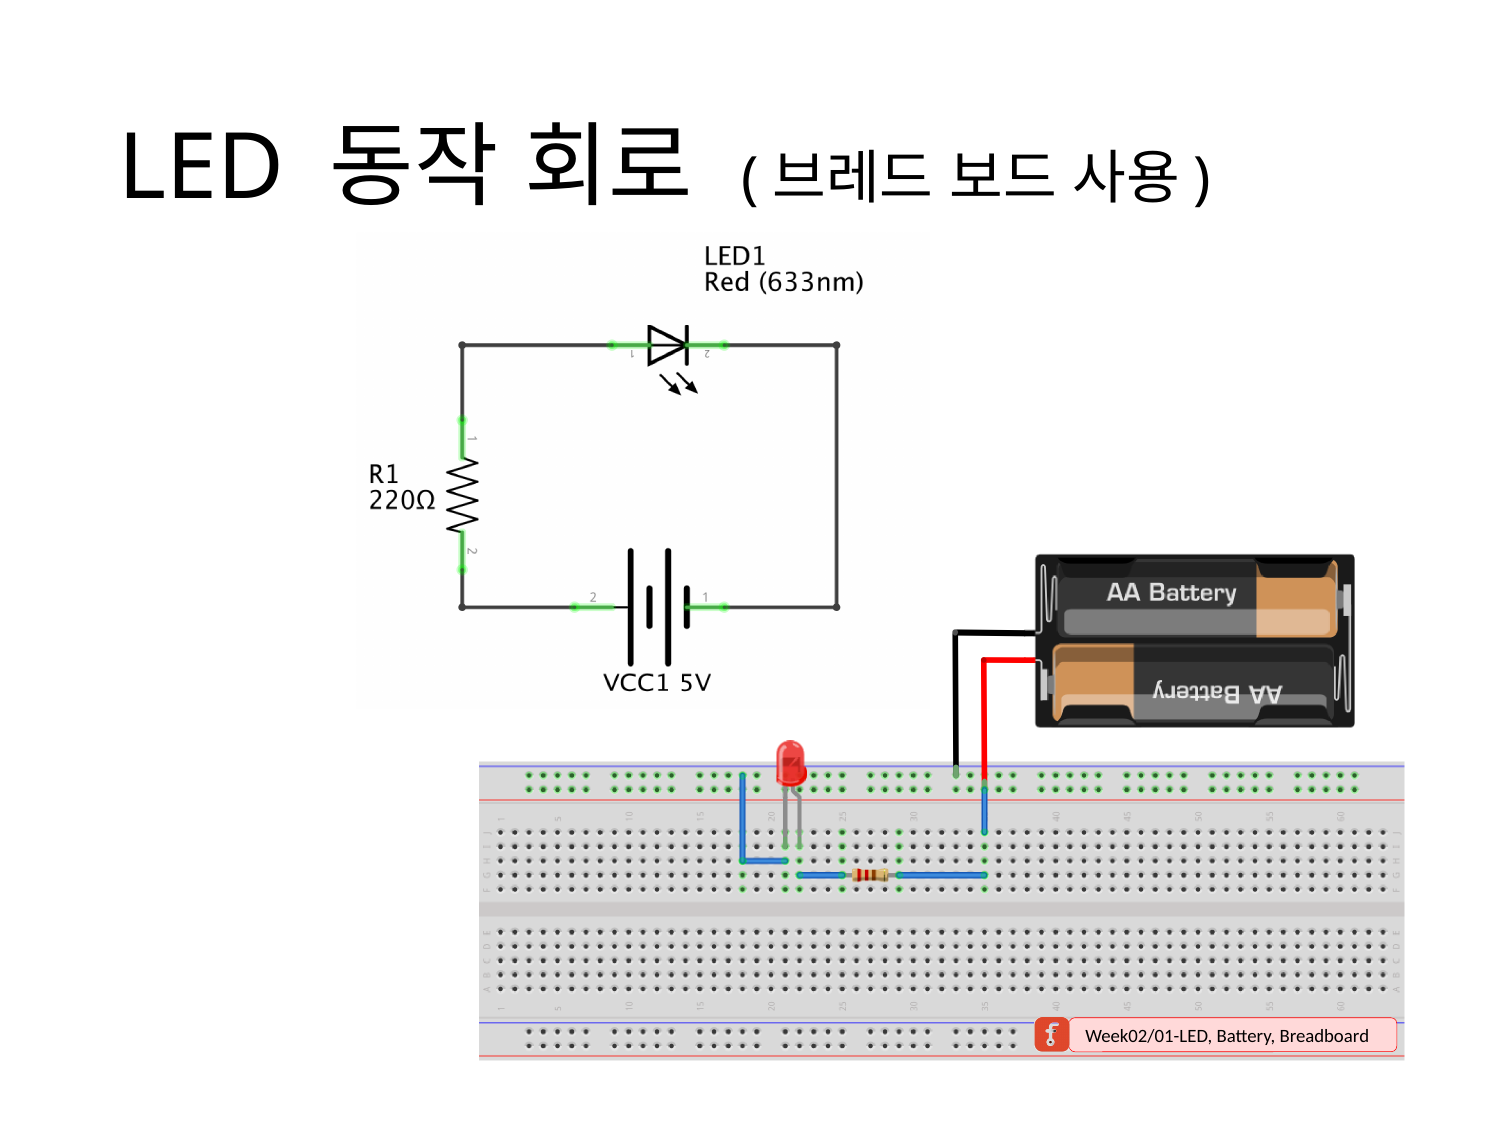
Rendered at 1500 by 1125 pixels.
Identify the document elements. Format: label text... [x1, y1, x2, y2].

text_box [1034, 1017, 1397, 1052]
picture [356, 232, 1417, 1069]
title LED 동작 회로 (브레드 보드 사용) [103, 59, 1397, 278]
